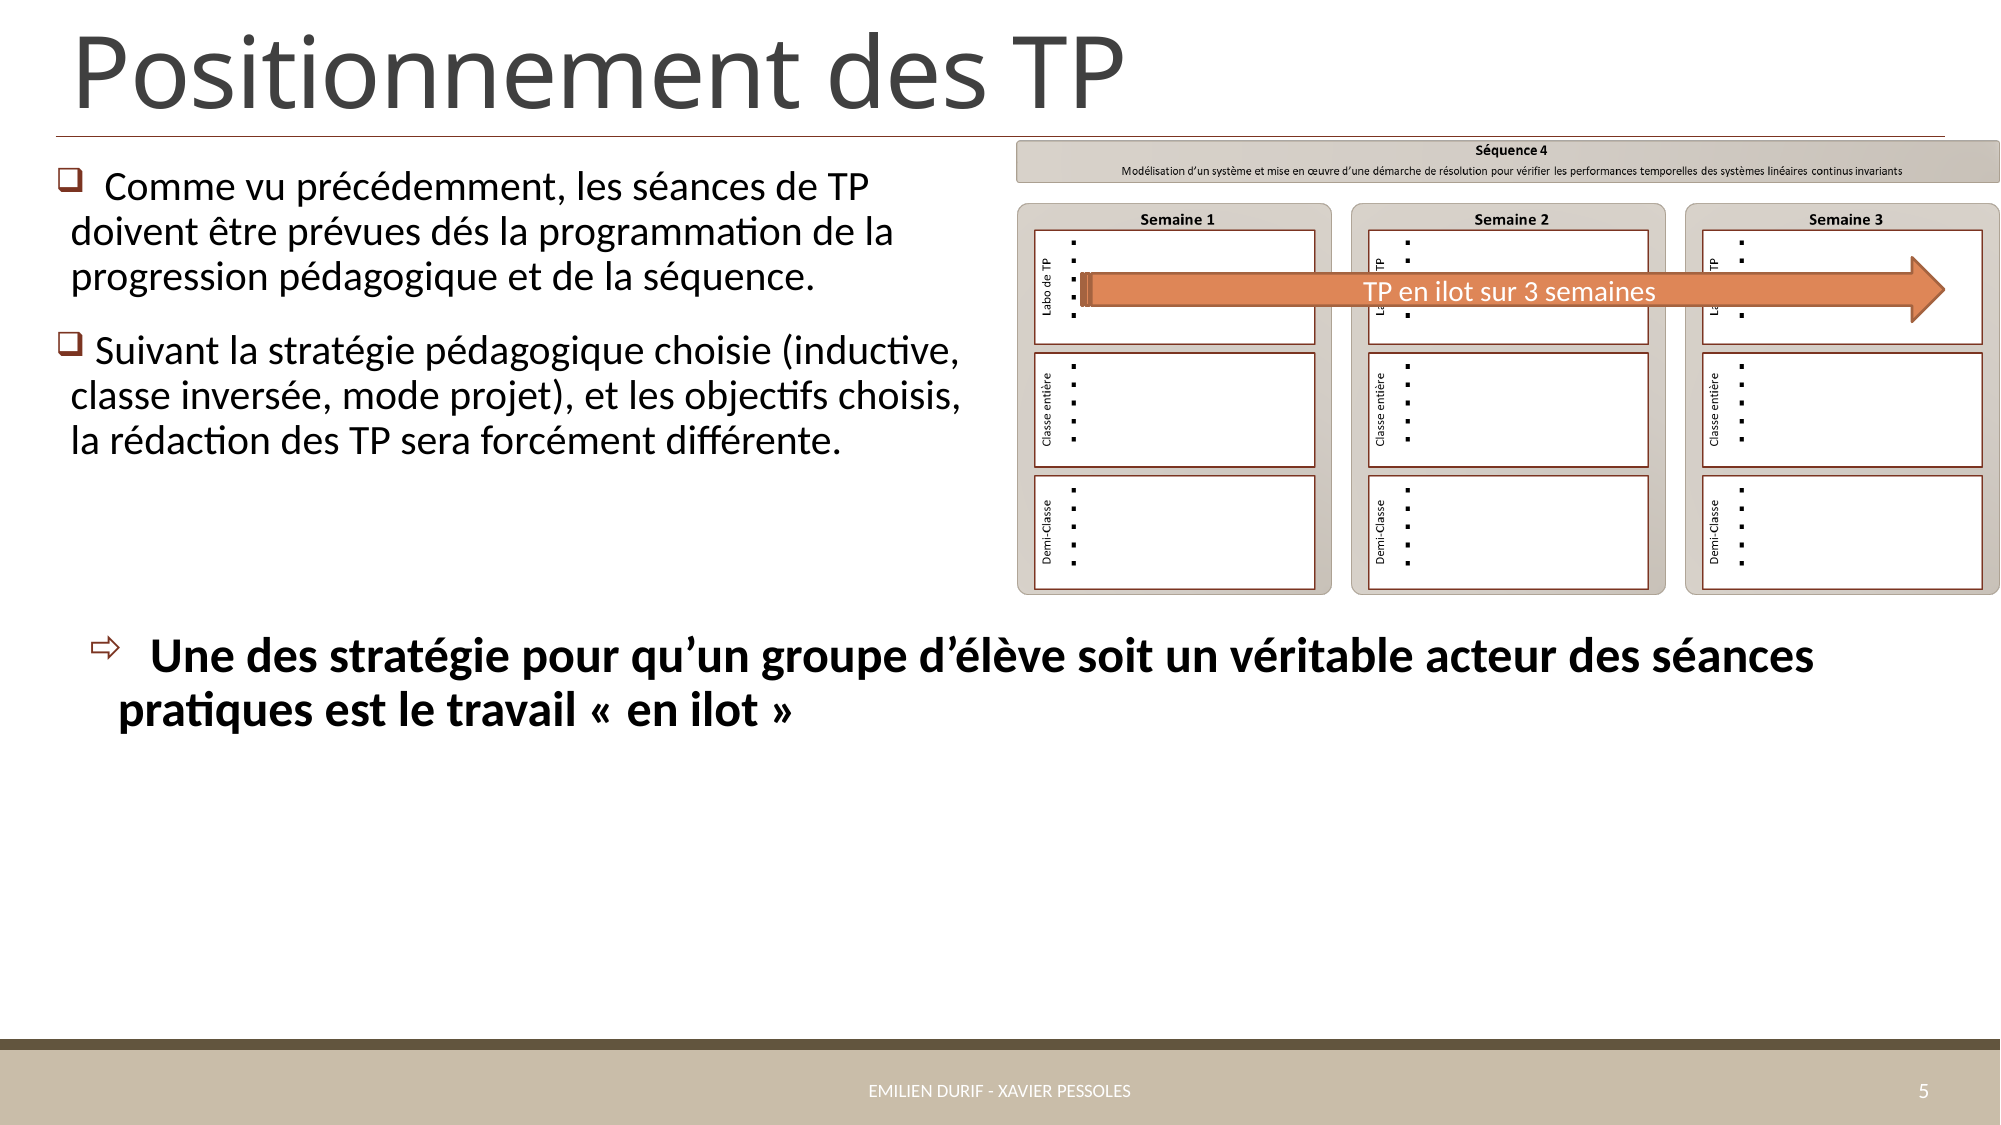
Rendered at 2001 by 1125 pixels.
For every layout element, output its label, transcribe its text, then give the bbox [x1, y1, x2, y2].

text_box Comme vu précédemment, les séances de TP doivent être prévues dés la programmation de la progression pédagogique et de la séquence. Suivant la stratégie pédagogique choisie (inductive, classe inversée, mode projet), et les objectifs choisis, la rédaction des TP sera forcément différente. [55, 156, 1000, 602]
text_box Une des stratégie pour qu’un groupe d’élève soit un véritable acteur des séances pratiques est le travail « en ilot » [54, 621, 1945, 1060]
slide_number 5 [1709, 1060, 1945, 1120]
title Positionnement des TP [55, 5, 1946, 137]
footer Emilien Durif - Xavier Pessoles [409, 1060, 1591, 1120]
picture [1016, 135, 2000, 596]
